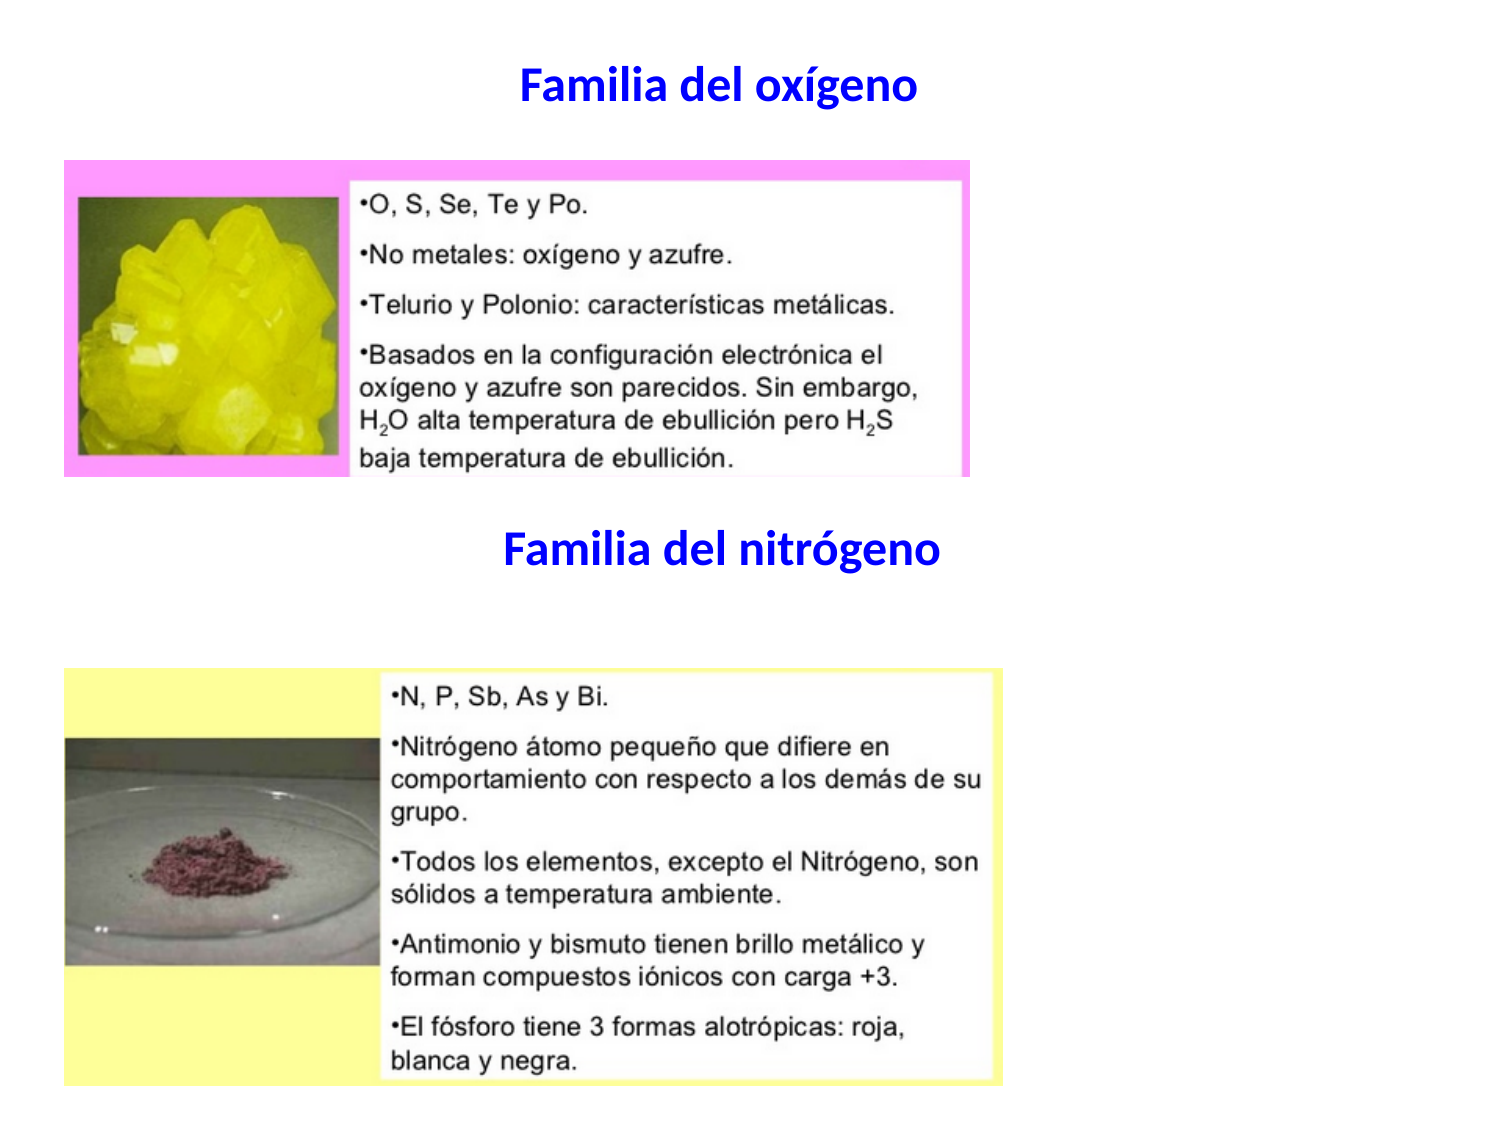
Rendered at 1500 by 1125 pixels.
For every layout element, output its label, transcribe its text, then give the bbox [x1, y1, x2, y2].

text_box Familia del nitrógeno [7, 515, 1437, 610]
picture [64, 160, 970, 477]
picture [64, 668, 1003, 1087]
text_box Familia del oxígeno [4, 50, 1435, 146]
